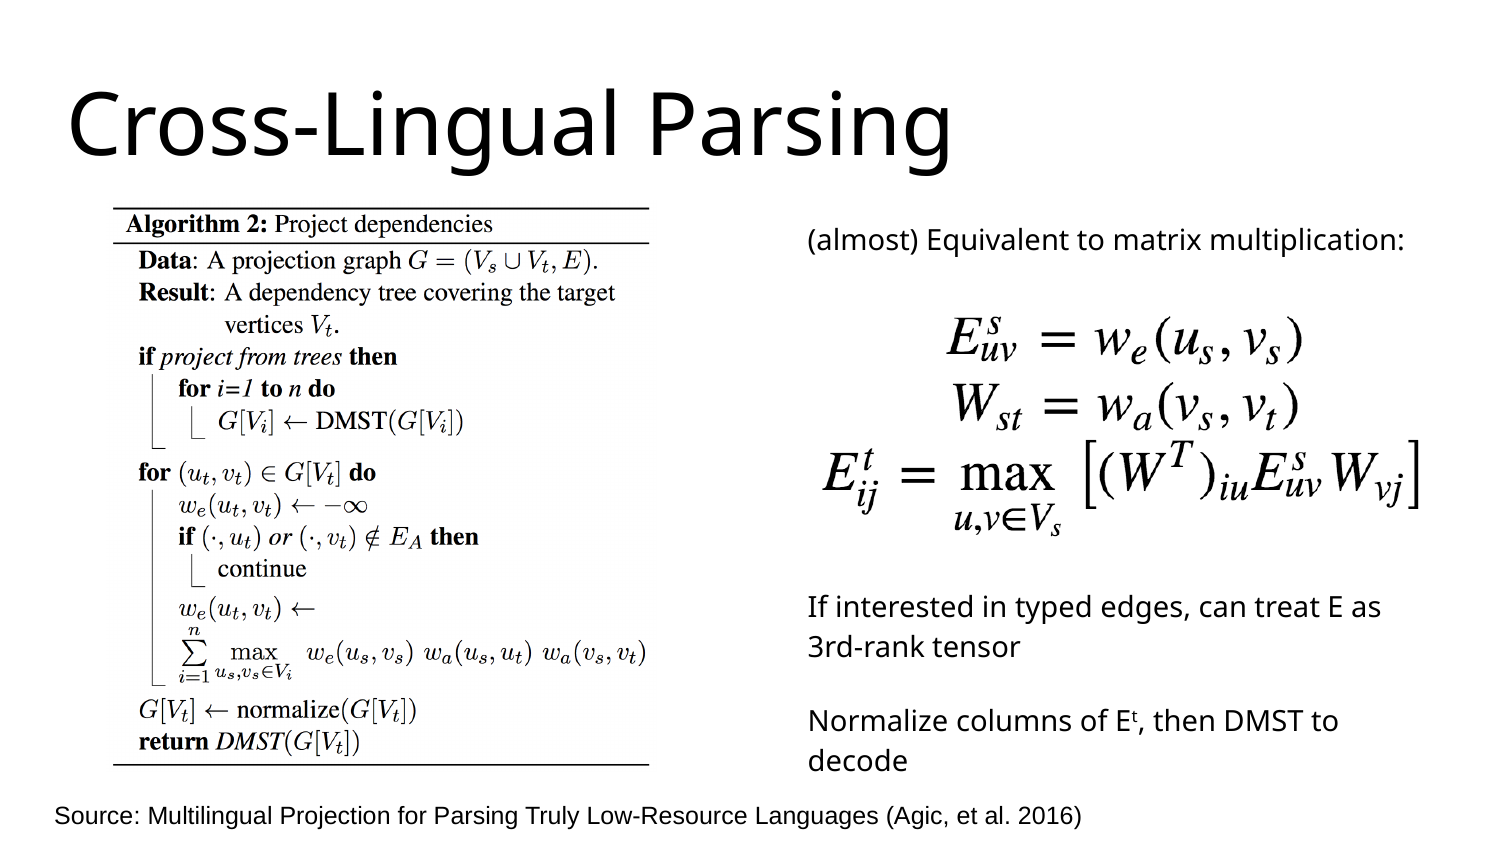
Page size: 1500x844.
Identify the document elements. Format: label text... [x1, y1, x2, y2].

picture [106, 200, 658, 772]
list (almost) Equivalent to matrix multiplication: If interested in typed edges, can treat E as 3rd-rank tensor Normalize columns of Et, then DMST to decode [792, 200, 1449, 752]
picture [802, 294, 1437, 559]
title Cross-Lingual Parsing [51, 51, 1449, 189]
text_box Source: Multilingual Projection for Parsing Truly Low-Resource Languages (Agic, et al. 2016) [39, 784, 1225, 837]
